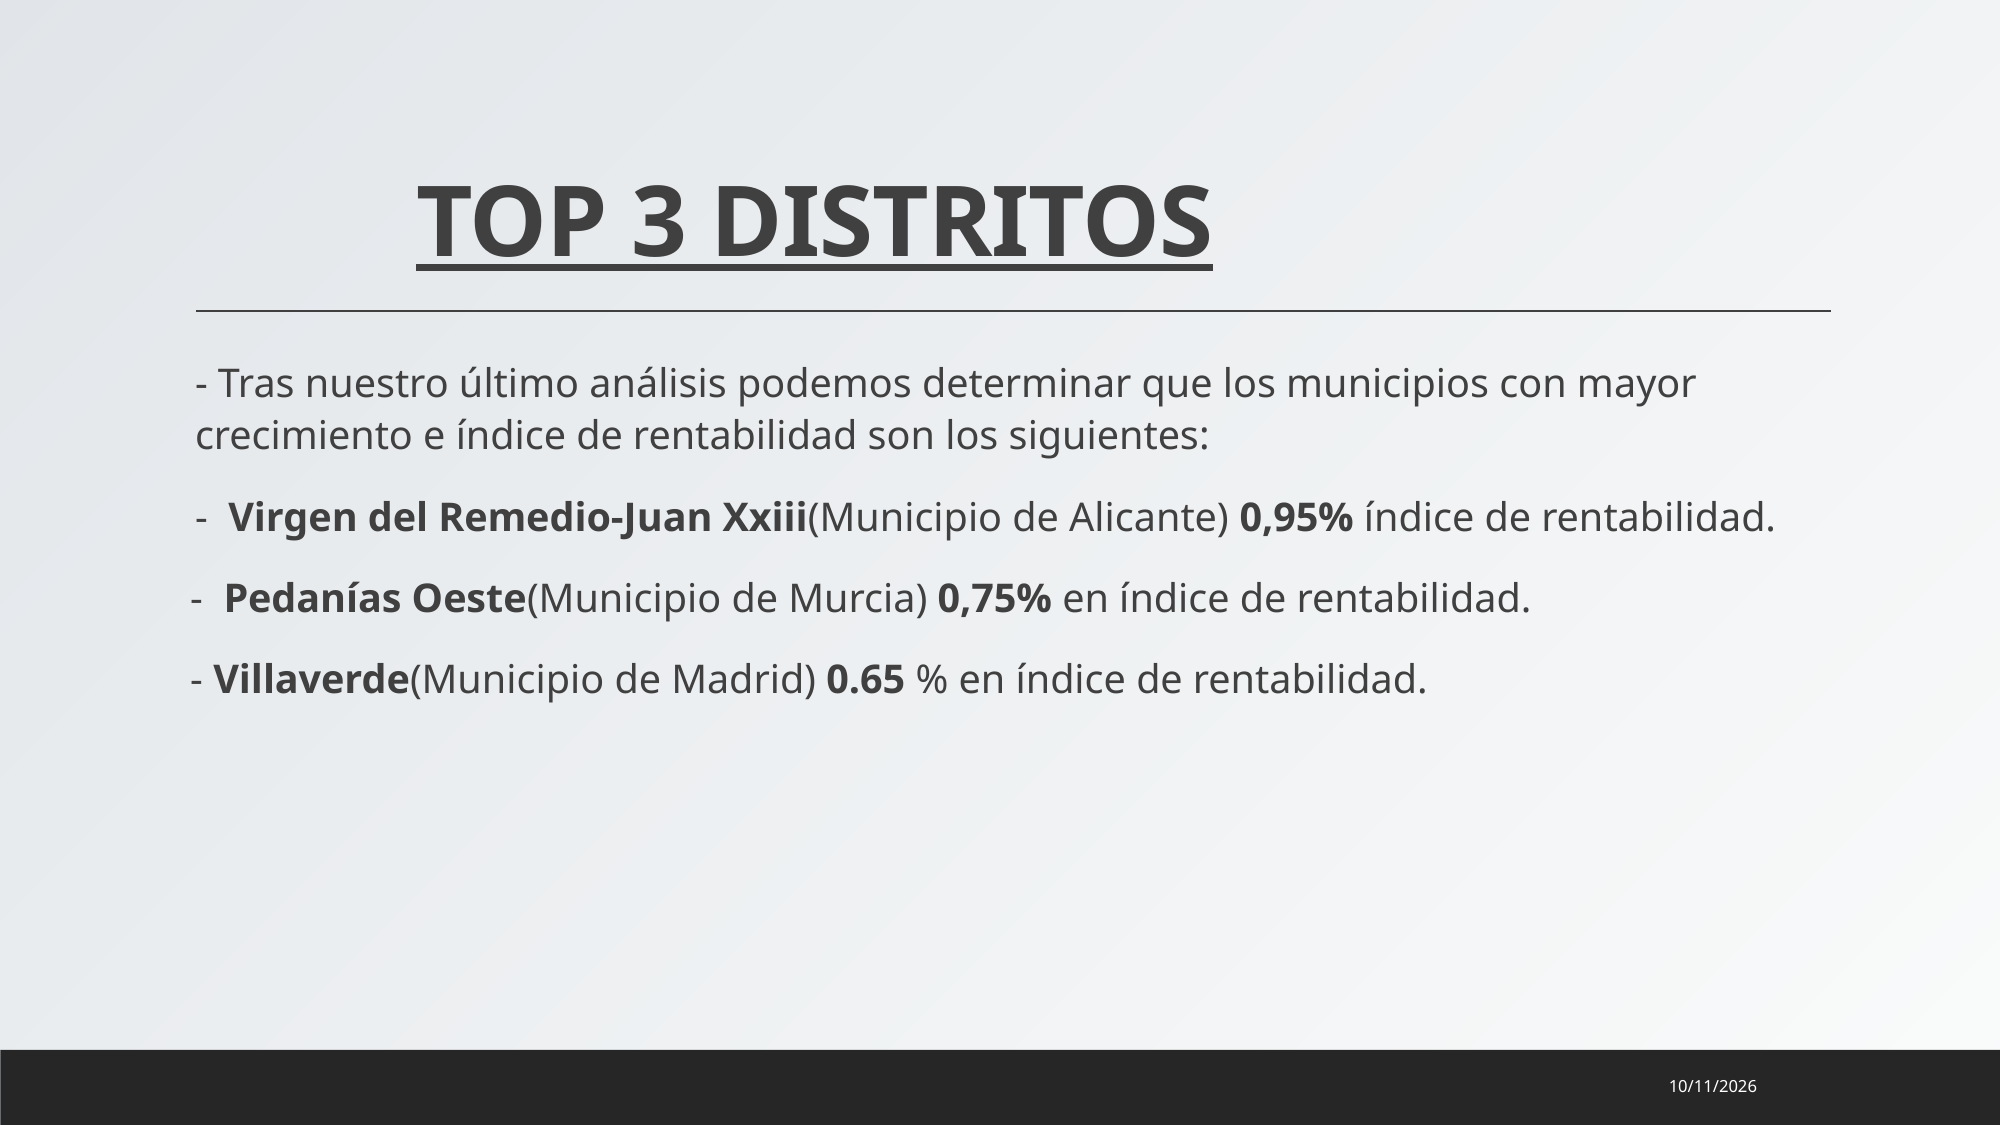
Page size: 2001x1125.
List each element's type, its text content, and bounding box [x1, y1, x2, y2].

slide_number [1348, 1057, 1773, 1118]
title TOP 3 DISTRITOS [180, 47, 1830, 285]
list - Tras nuestro último análisis podemos determinar que los municipios con mayor crecimiento e índice de rentabilidad son los siguientes: - Virgen del Remedio-Juan Xxiii(Municipio de Alicante) 0,95% índice de rentabilidad. - Pedanías Oeste(Municipio de Murcia) 0,75% en índice de rentabilidad. - Villaverde(Municipio de Madrid) 0.65 % en índice de rentabilidad. [180, 345, 1830, 963]
